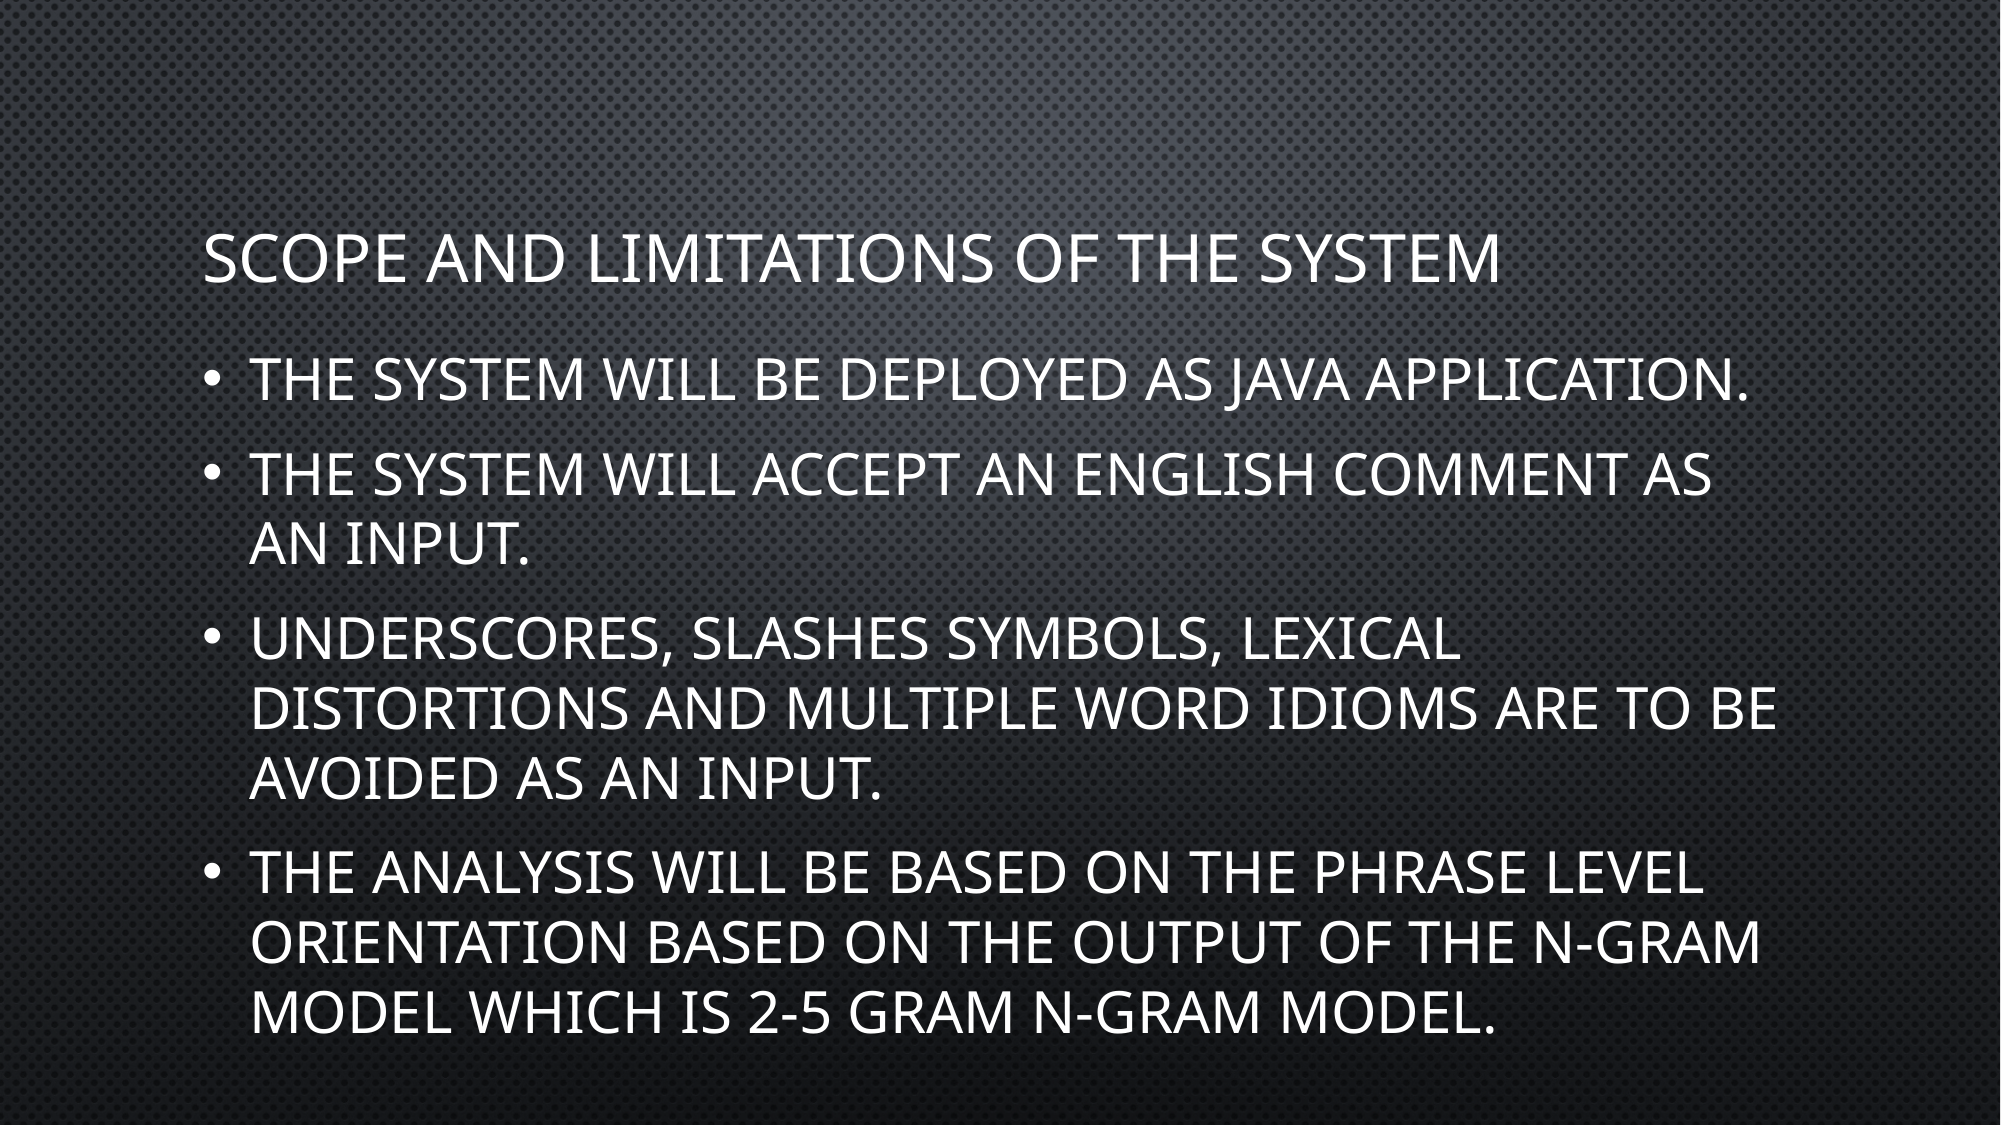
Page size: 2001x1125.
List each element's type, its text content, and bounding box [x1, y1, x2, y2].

title Scope and limitations of the system [187, 99, 1813, 413]
list The system will be deployed as Java Application. The system will accept an English comment as an input. Underscores, slashes symbols, lexical distortions and multiple word idioms are to be avoided as an input. The analysis will be based on the phrase level orientation based on the output of the n-gram model which is 2-5 gram N-Gram Model. [187, 437, 1813, 950]
